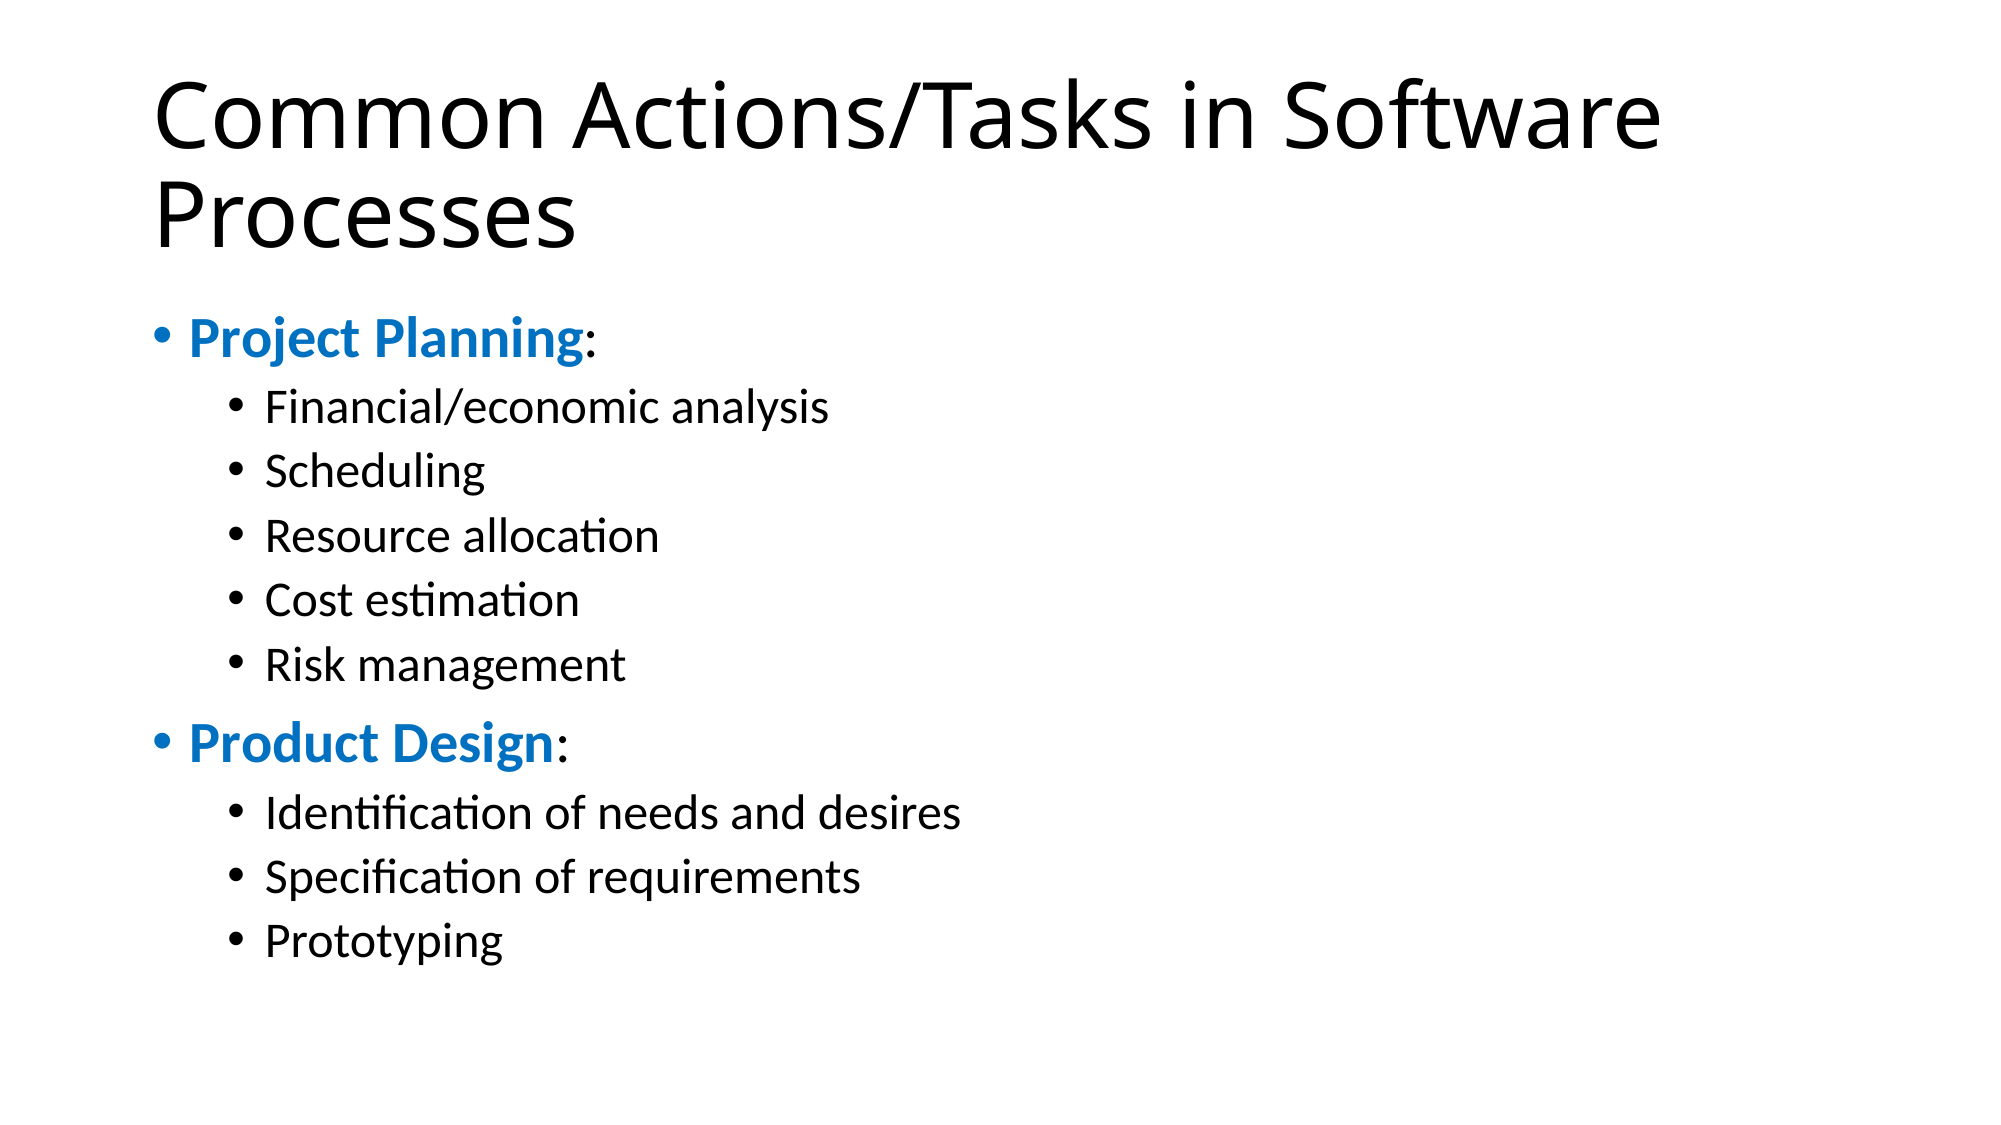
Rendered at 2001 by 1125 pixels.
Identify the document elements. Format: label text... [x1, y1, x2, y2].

list Project Planning: Financial/economic analysis Scheduling Resource allocation Cost estimation Risk management Product Design: Identification of needs and desires Specification of requirements Prototyping [137, 299, 1863, 1014]
title Common Actions/Tasks in Software Processes [137, 59, 1863, 278]
